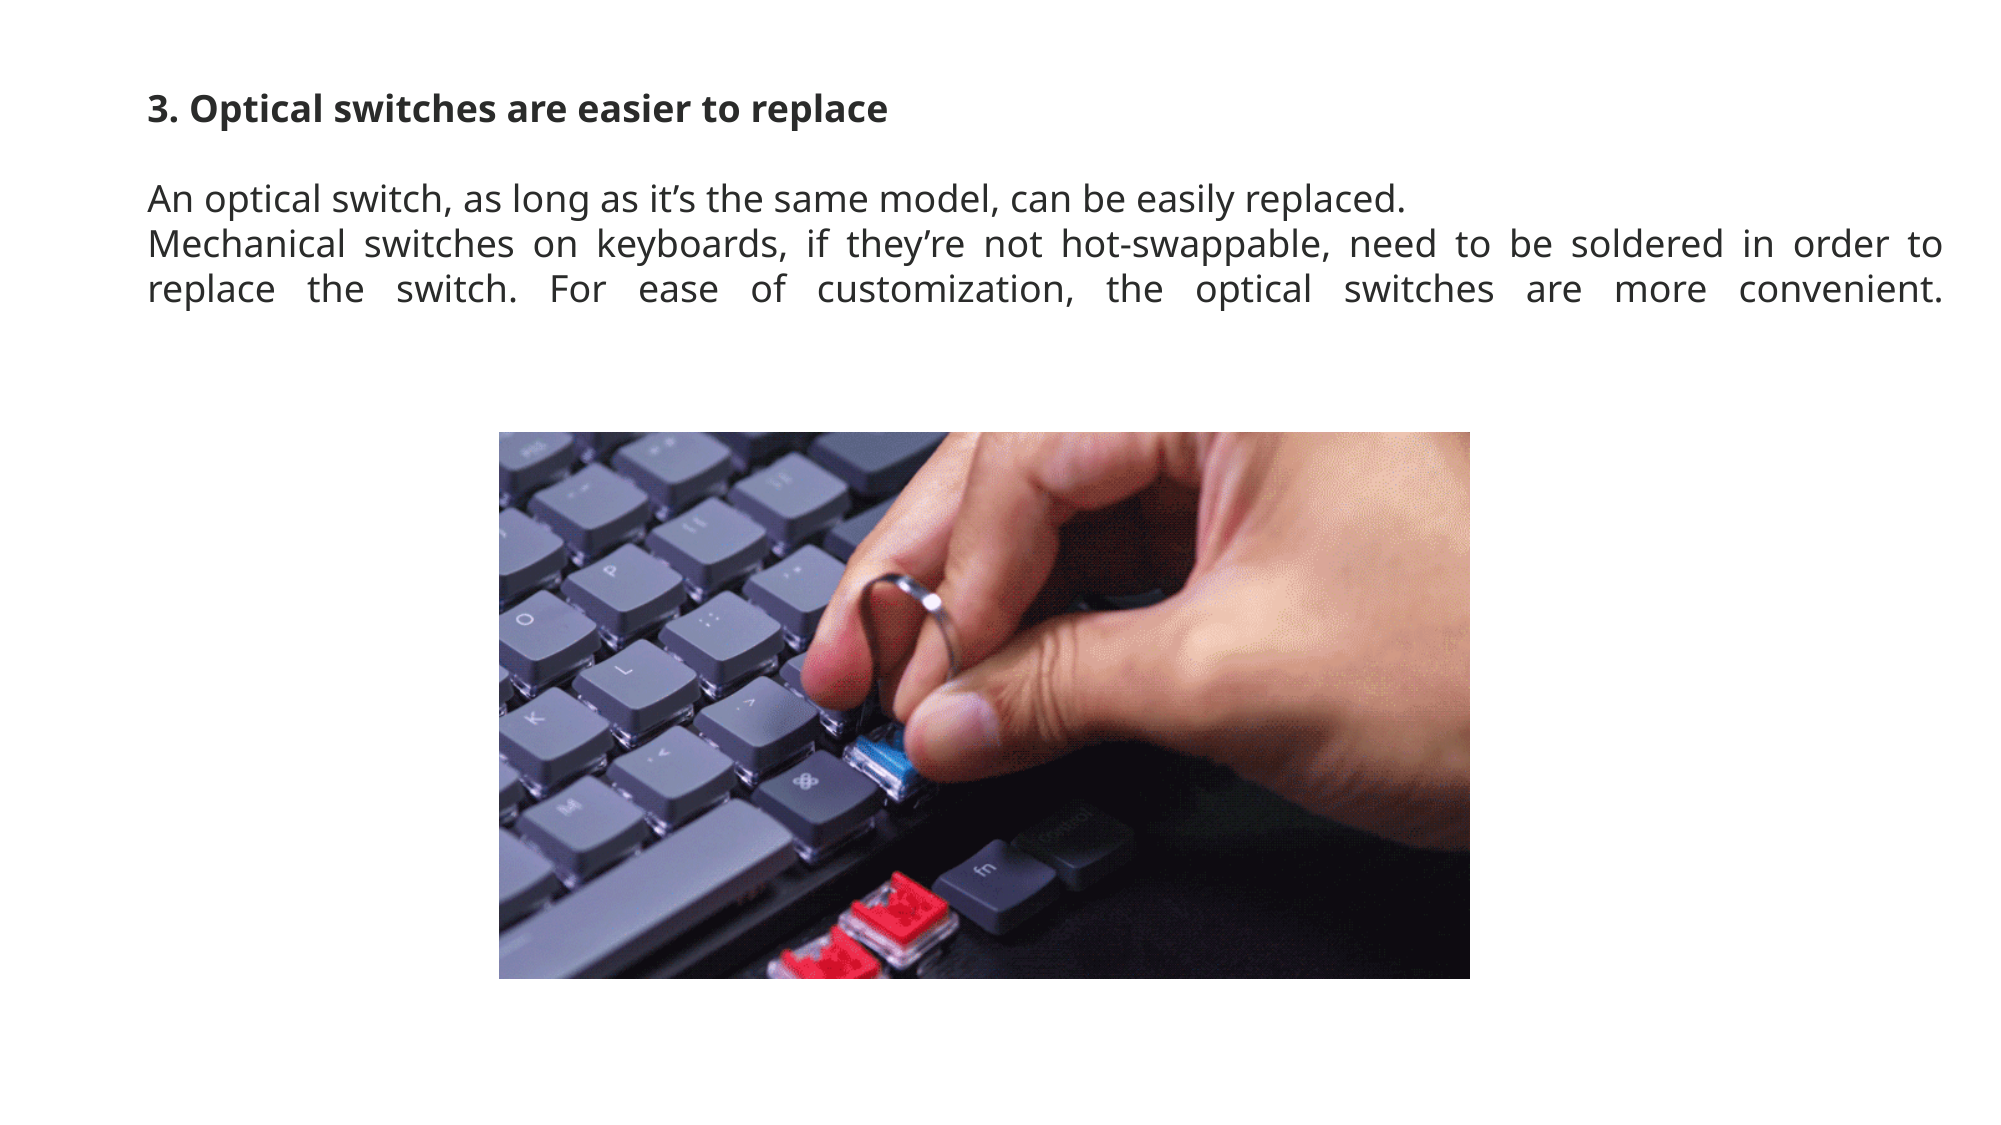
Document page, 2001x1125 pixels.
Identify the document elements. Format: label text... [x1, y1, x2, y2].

picture [499, 432, 1470, 979]
text_box 3. Optical switches are easier to replace An optical switch, as long as it’s the same model, can be easily replaced. Mechanical switches on keyboards, if they’re not hot-swappable, need to be soldered in order to replace the switch. For ease of customization, the optical switches are more convenient. [132, 77, 1961, 452]
